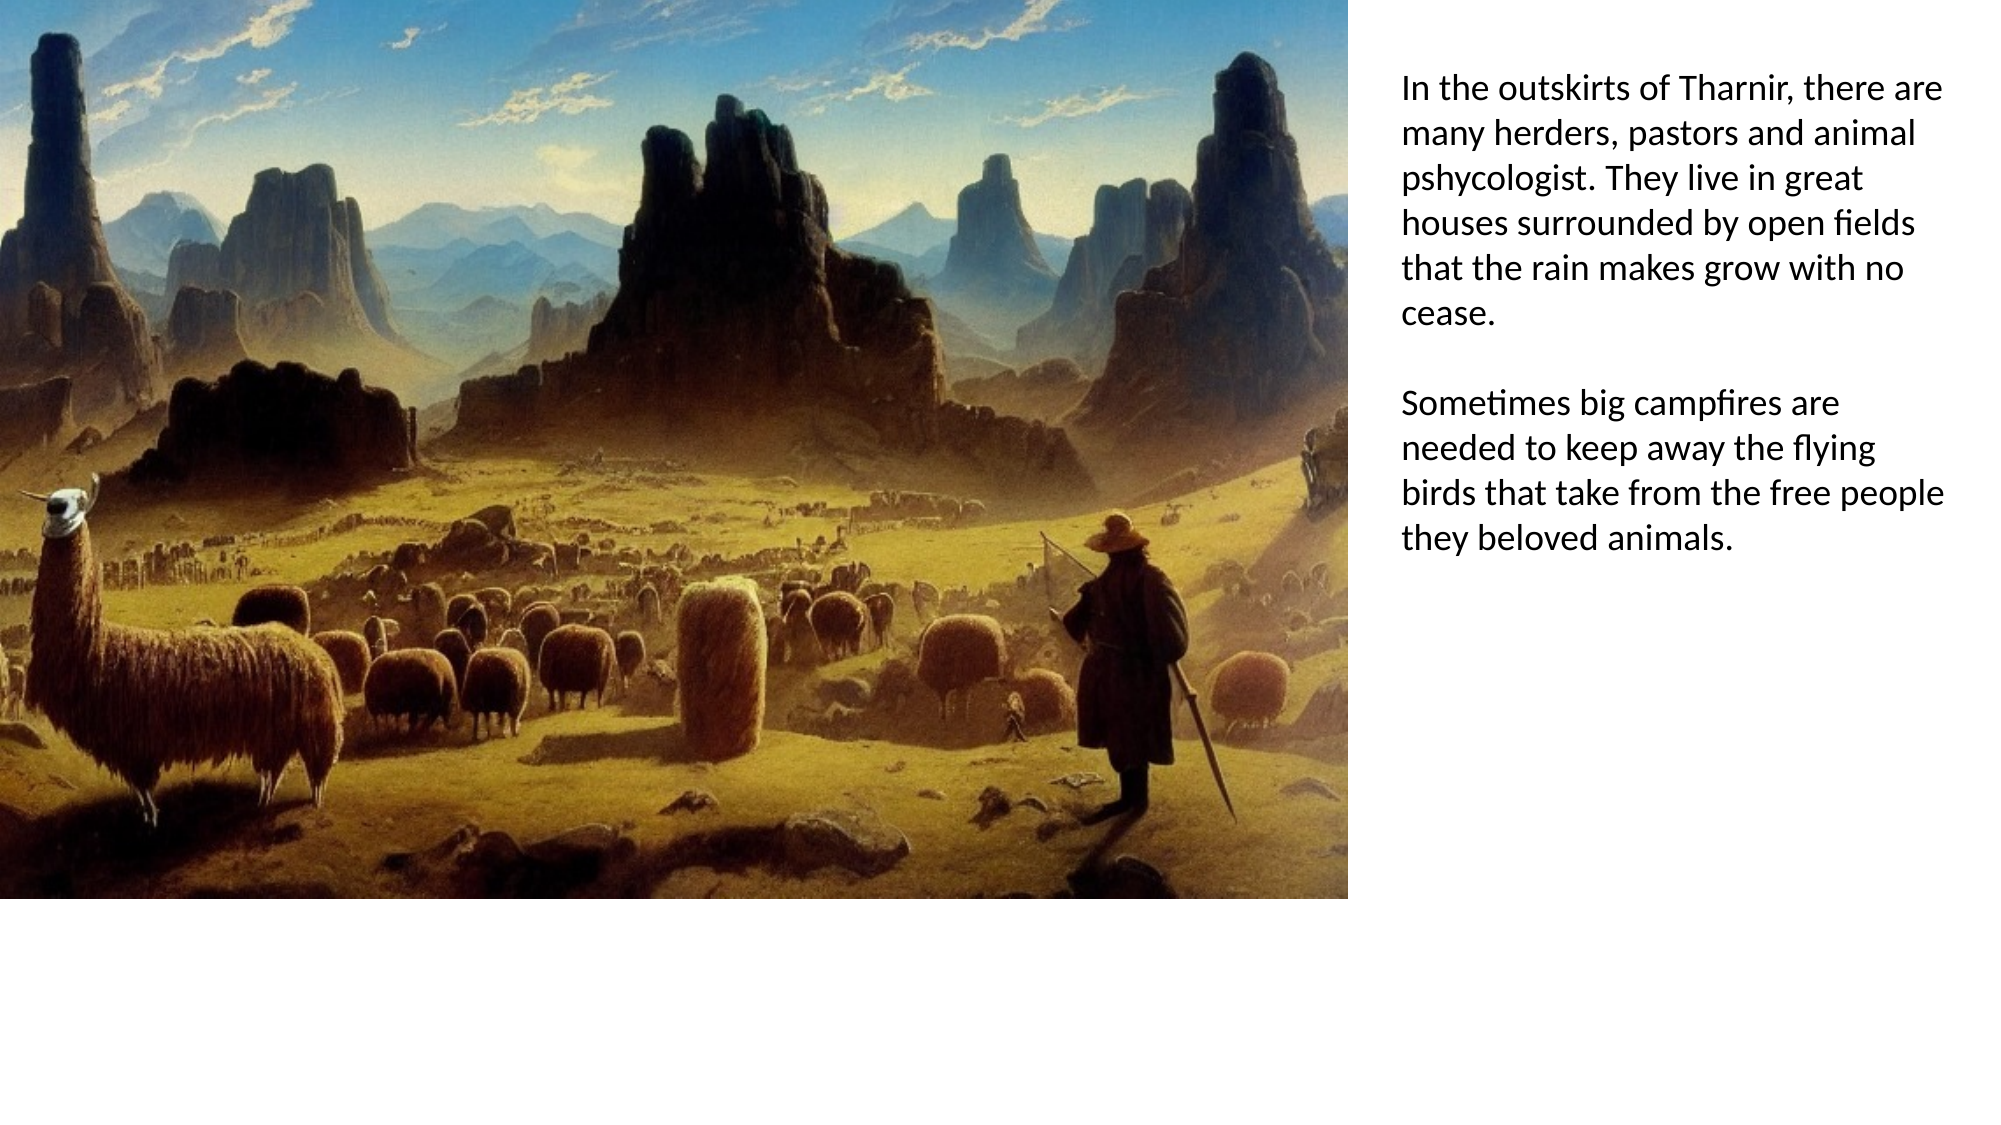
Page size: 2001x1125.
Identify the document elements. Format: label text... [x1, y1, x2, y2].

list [0, 0, 1348, 899]
text_box In the outskirts of Tharnir, there are many herders, pastors and animal pshycologist. They live in great houses surrounded by open fields that the rain makes grow with no cease. Sometimes big campfires are needed to keep away the flying birds that take from the free people they beloved animals. [1386, 55, 1965, 566]
